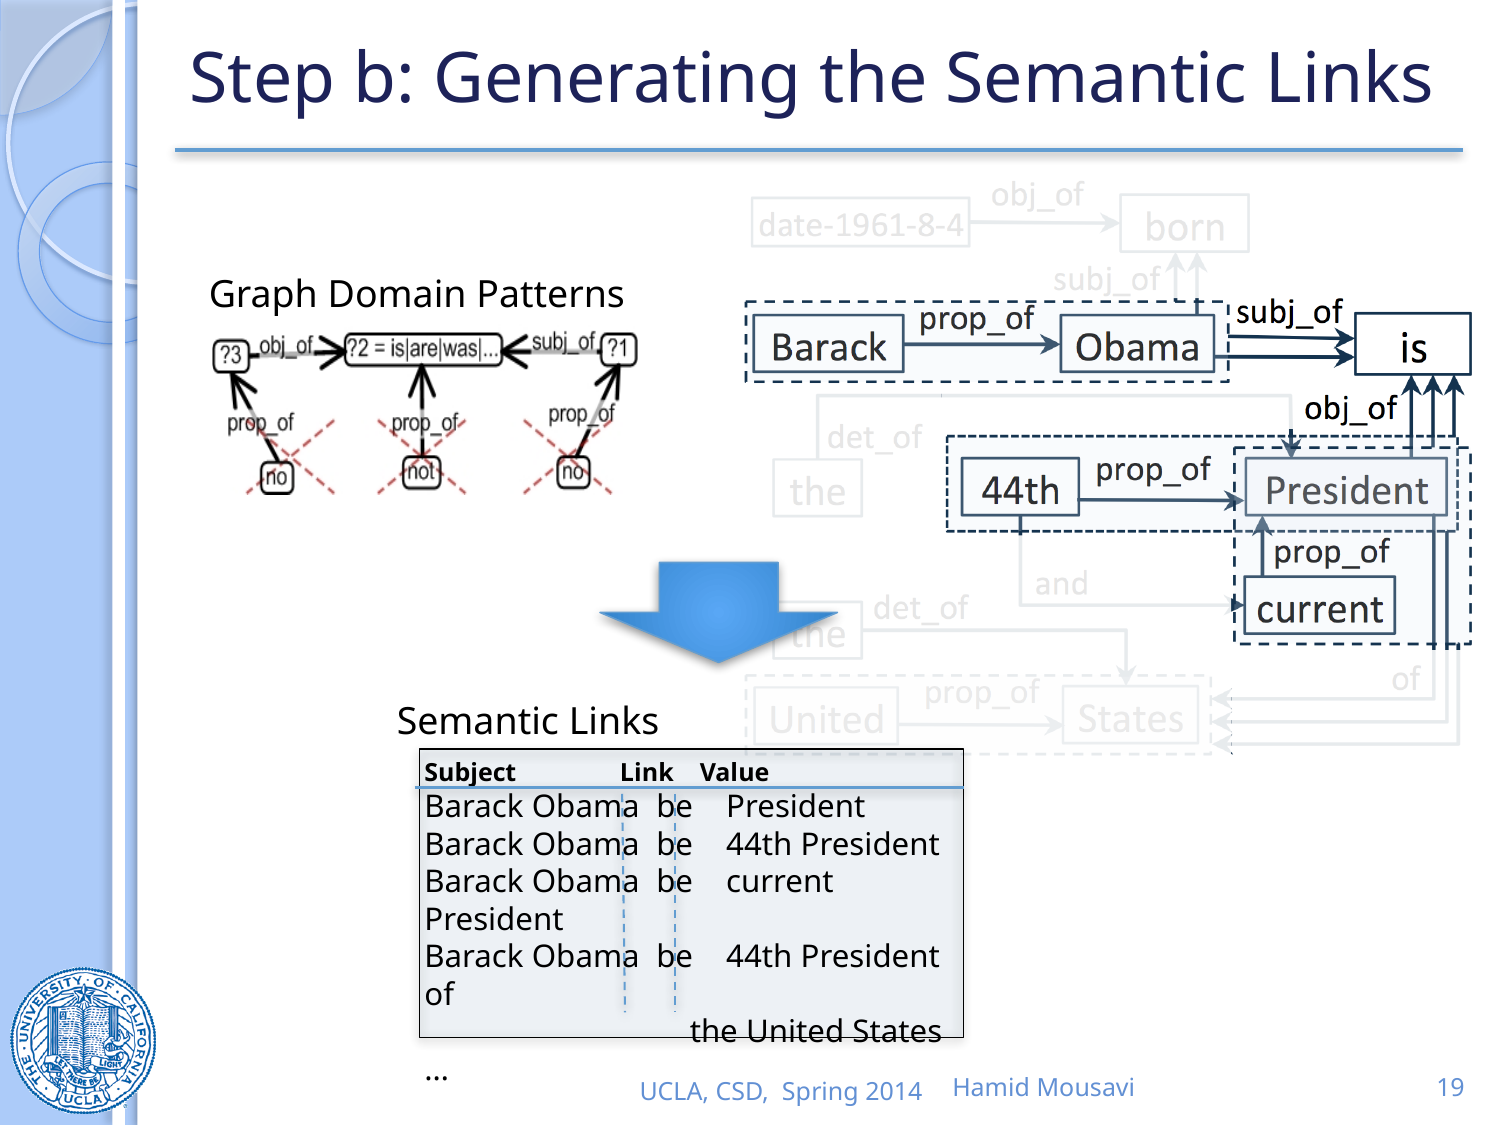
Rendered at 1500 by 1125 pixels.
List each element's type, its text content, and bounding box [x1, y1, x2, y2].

slide_number 19 [1413, 1034, 1488, 1113]
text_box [399, 689, 988, 1038]
picture [10, 967, 156, 1114]
footer Hamid Mousavi [937, 1034, 1413, 1113]
picture [212, 324, 638, 496]
text_box Graph Domain Patterns [193, 262, 641, 323]
slide_number UCLA, CSD, Spring 2014 [587, 1049, 937, 1113]
text_box [599, 561, 722, 664]
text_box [728, 172, 1470, 761]
picture [988, 172, 1482, 763]
title Step b: Generating the Semantic Links [174, 0, 1466, 150]
